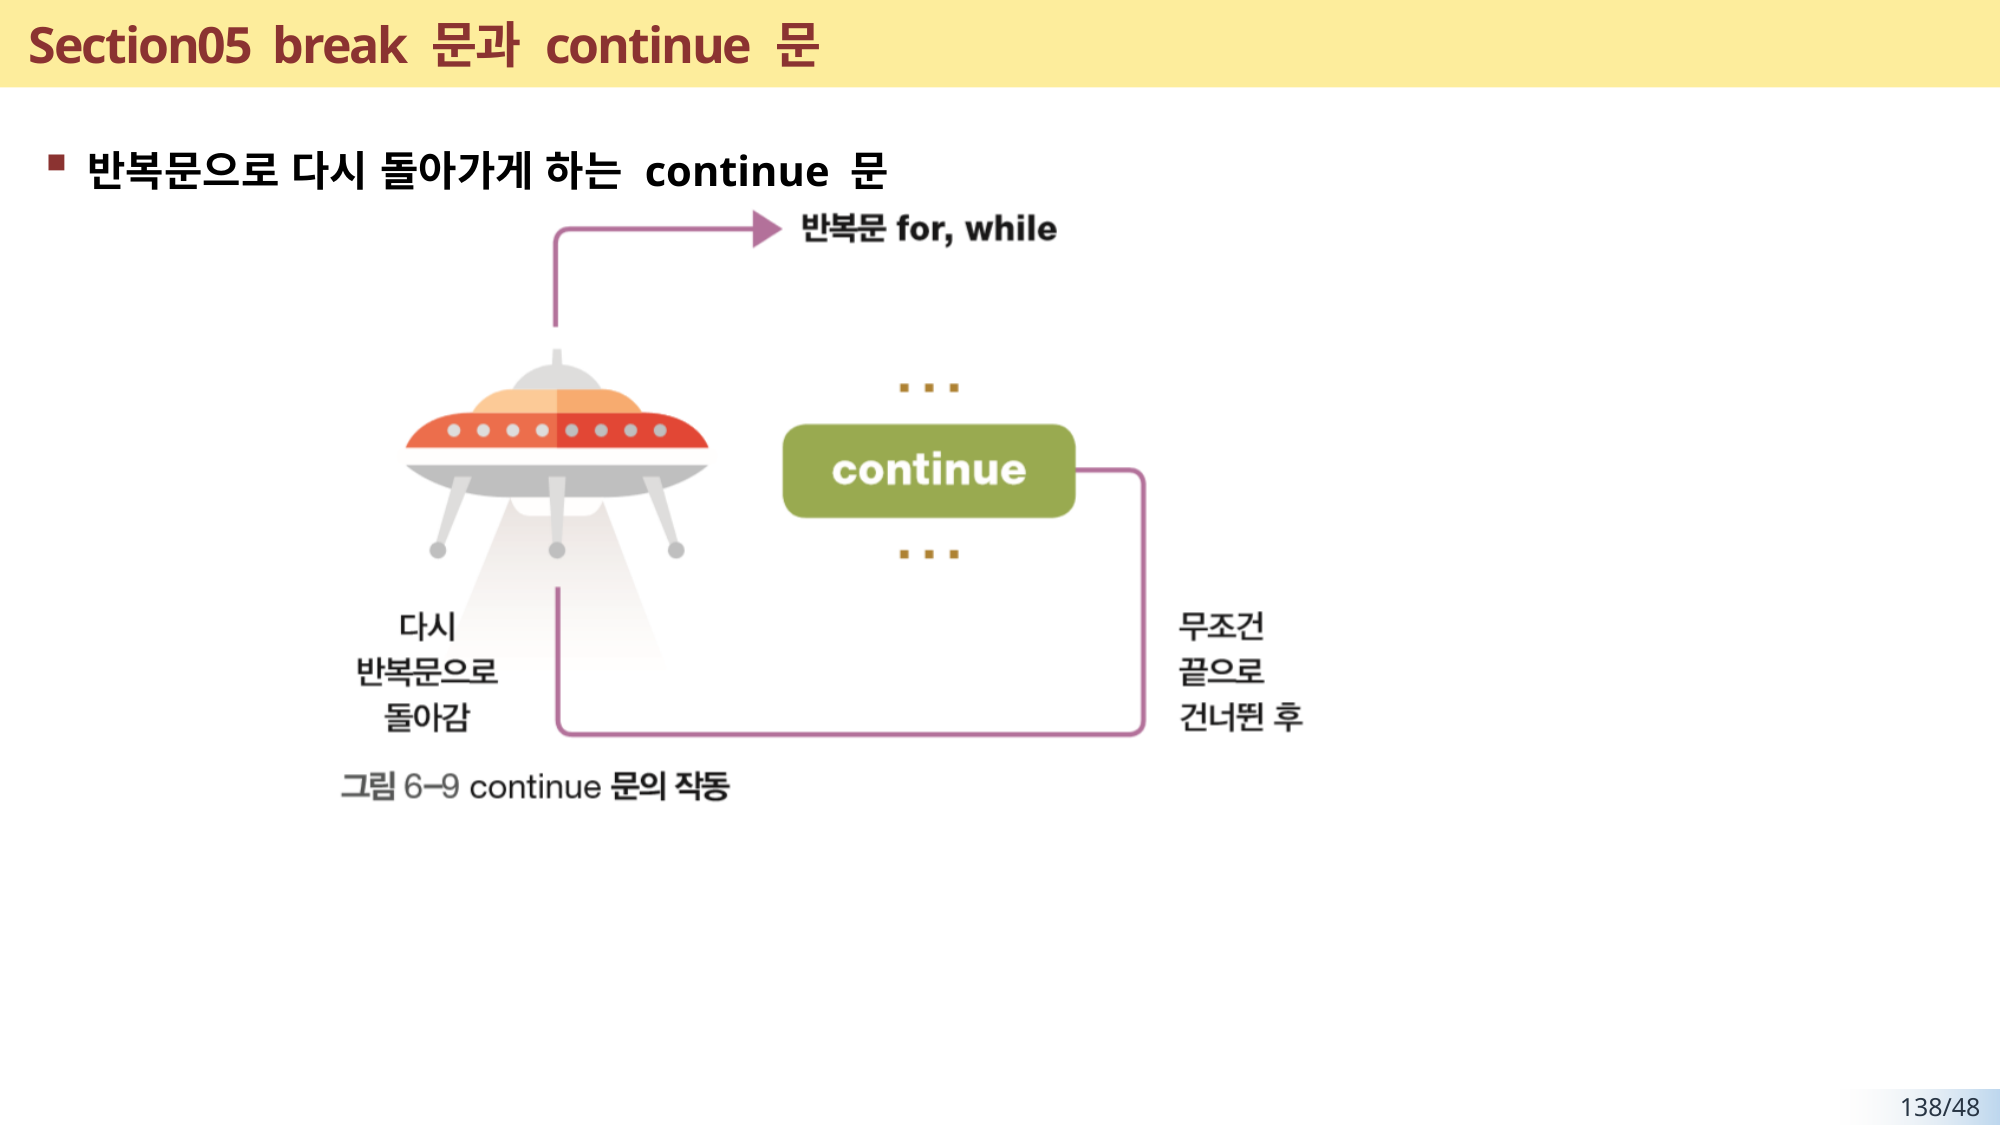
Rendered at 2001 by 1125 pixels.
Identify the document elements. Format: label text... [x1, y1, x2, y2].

picture [335, 205, 1318, 812]
title Section05 break 문과 continue 문 [13, 8, 1717, 87]
list 반복문으로 다시 돌아가게 하는 continue 문 [13, 126, 1975, 1057]
